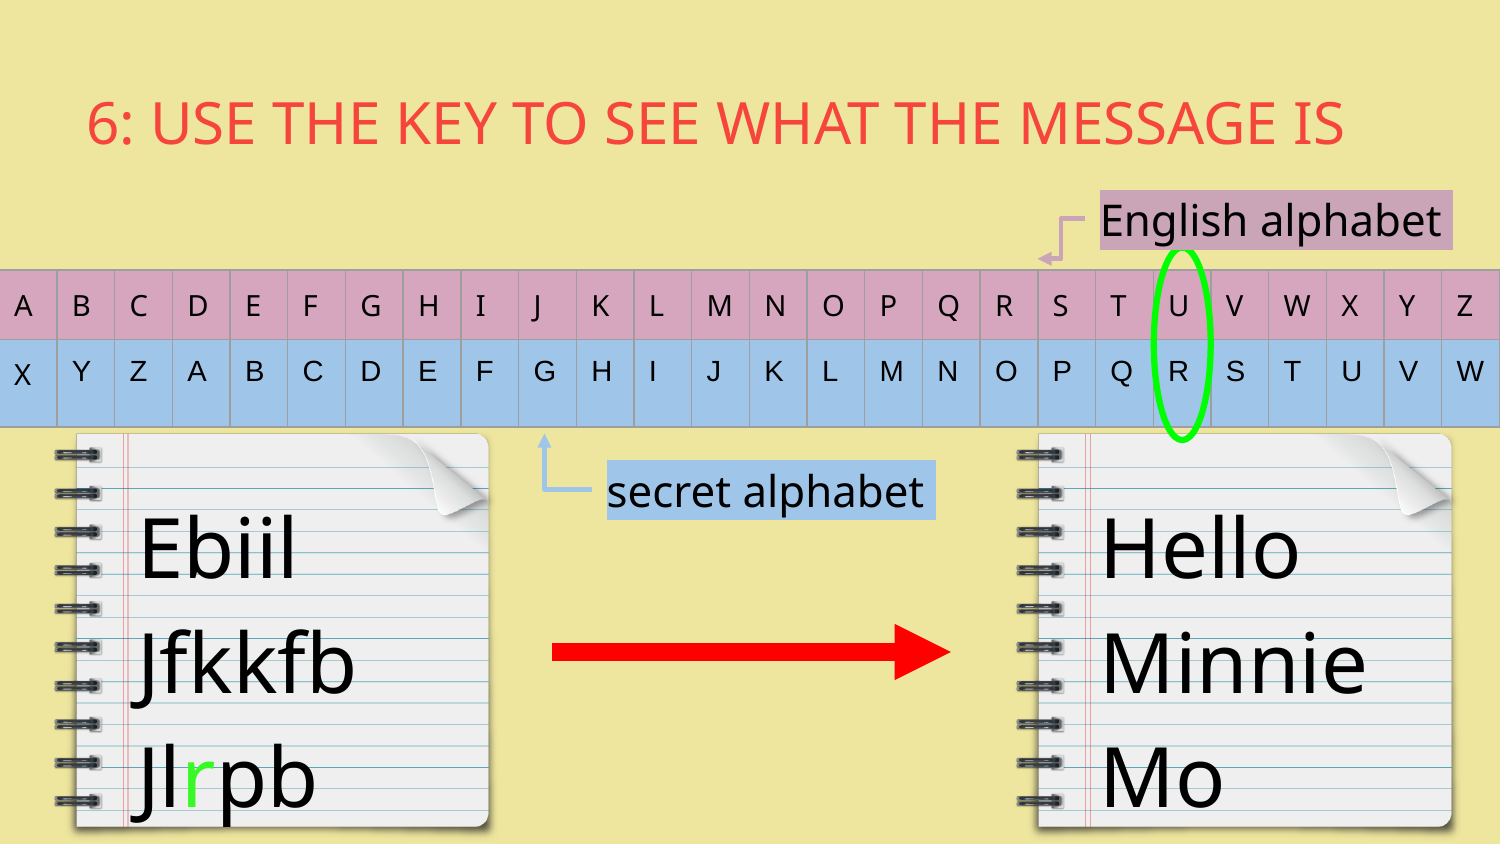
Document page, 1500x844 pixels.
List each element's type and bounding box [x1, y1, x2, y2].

table_cell [1212, 340, 1268, 385]
table_cell [519, 340, 576, 426]
table_header [0, 271, 56, 339]
picture [30, 385, 523, 844]
table_header [1202, 271, 1210, 311]
table_header [173, 271, 229, 339]
table_cell [58, 340, 114, 385]
table_cell [0, 340, 56, 426]
table_cell [115, 340, 172, 385]
table_header [1039, 271, 1095, 339]
table_cell [1096, 340, 1153, 385]
table_header [462, 271, 518, 339]
table_header [635, 271, 691, 339]
table_header [865, 271, 922, 339]
table_header [231, 271, 287, 339]
table_cell [1327, 340, 1383, 385]
table_cell [1269, 340, 1326, 385]
table_header [808, 271, 864, 339]
text_box [71, 71, 1432, 165]
table_header [58, 271, 114, 339]
table_header [923, 271, 979, 339]
table_header [692, 271, 749, 339]
table_header [1385, 271, 1441, 339]
table_header [288, 271, 345, 339]
text_box [1037, 178, 1500, 385]
table_cell [750, 340, 806, 426]
picture [992, 385, 1486, 844]
table_header [1269, 271, 1326, 339]
text_box [544, 433, 992, 537]
table_cell [346, 340, 402, 385]
table_cell [1385, 340, 1441, 385]
table_cell [462, 340, 518, 385]
table_cell [692, 340, 749, 426]
table_header [1442, 271, 1499, 339]
table_cell [231, 340, 287, 385]
table_header [1154, 271, 1163, 316]
table_cell [173, 340, 229, 385]
table_header [1096, 271, 1153, 339]
table_cell [1442, 340, 1499, 426]
table_cell [577, 340, 633, 426]
table_header [981, 271, 1037, 339]
table_header [115, 271, 172, 339]
table_cell [635, 340, 691, 426]
table_header [577, 271, 633, 339]
table_cell [404, 340, 460, 385]
table_cell [808, 340, 864, 426]
table_cell [865, 340, 922, 426]
table_cell [1039, 340, 1095, 385]
table_header [519, 271, 576, 339]
table_cell [923, 340, 979, 426]
table_header [346, 271, 402, 339]
table_cell [288, 340, 345, 385]
table_header [1327, 271, 1383, 339]
table_header [404, 271, 460, 339]
table_header [750, 271, 806, 339]
table_cell [981, 340, 1037, 426]
table_header [1212, 271, 1268, 339]
